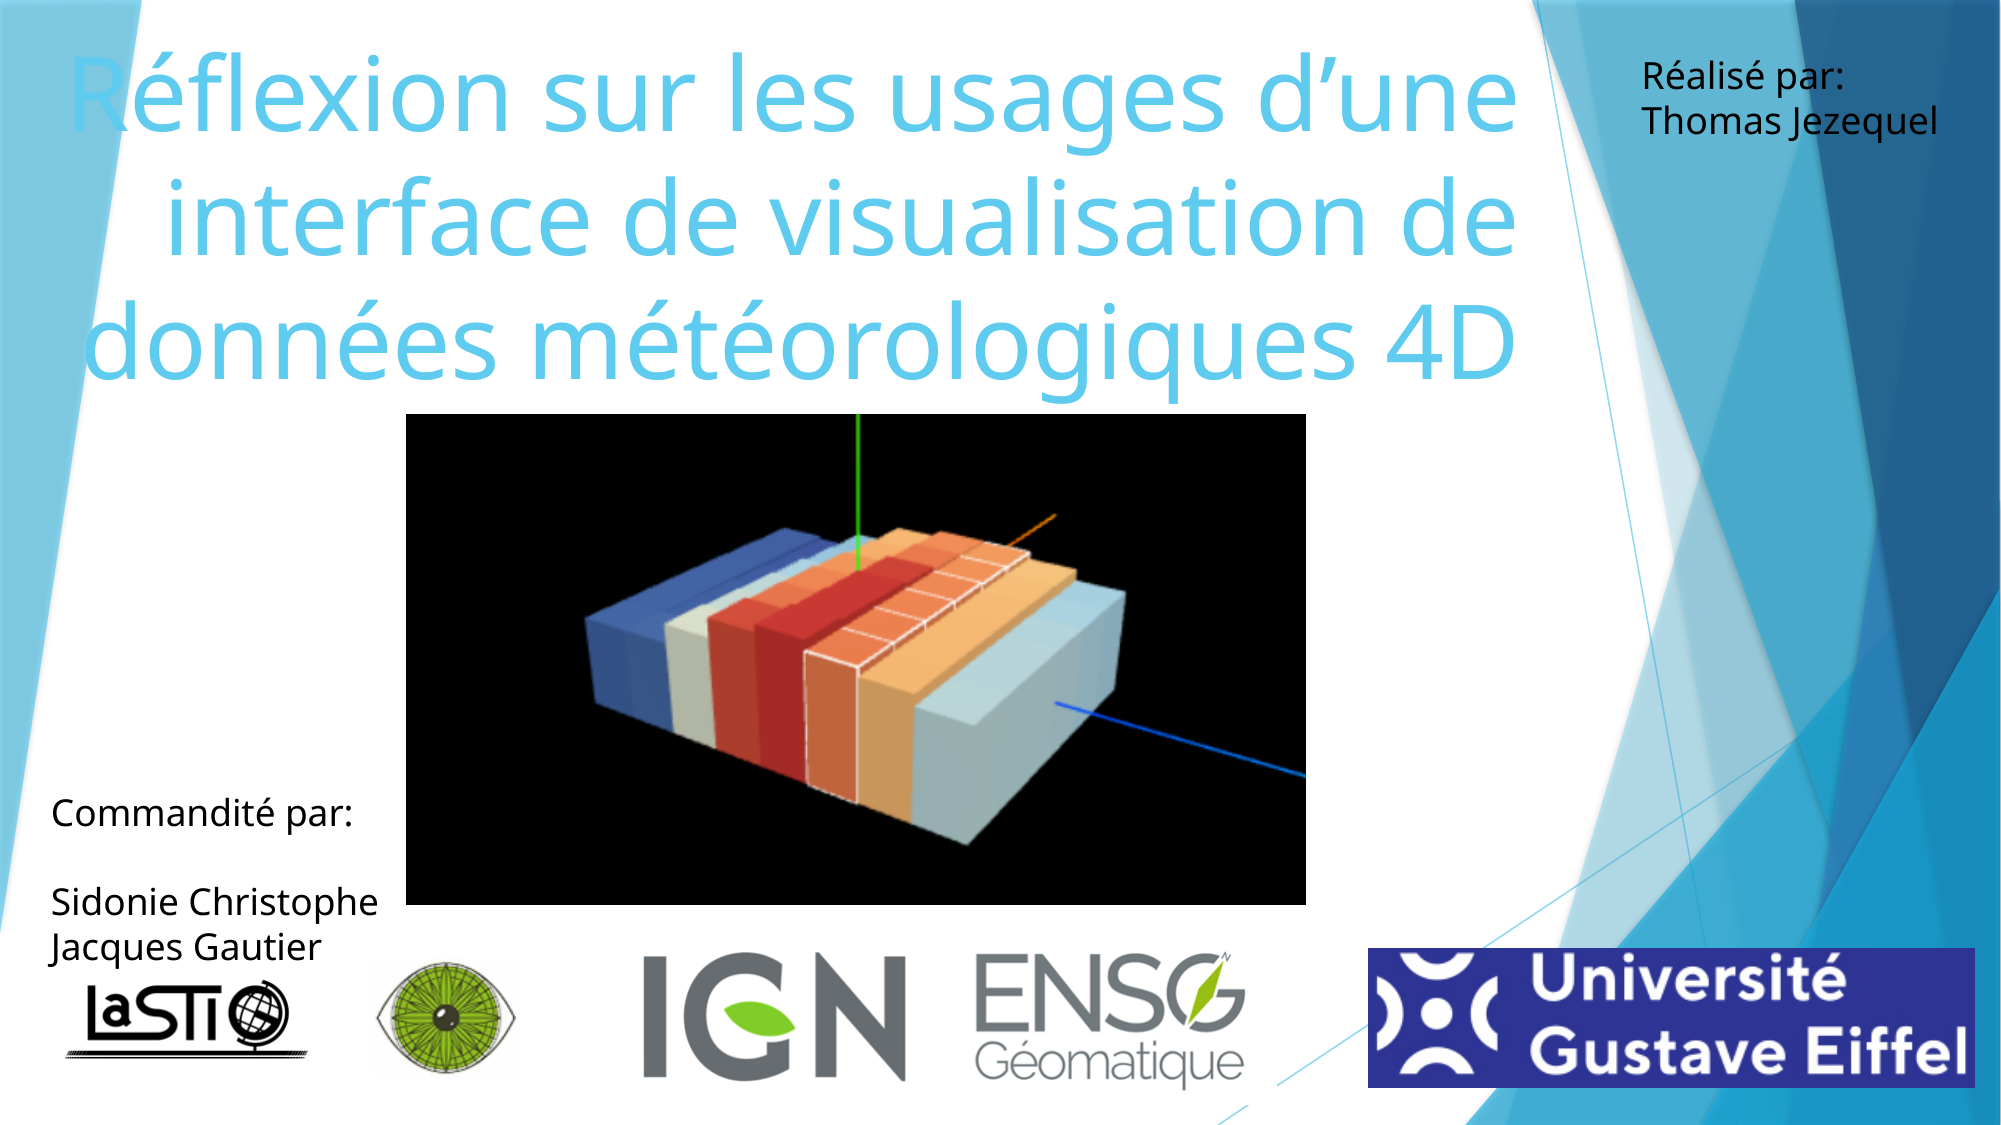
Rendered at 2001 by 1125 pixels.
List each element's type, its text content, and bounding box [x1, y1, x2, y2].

picture [609, 931, 1277, 1106]
title Réflexion sur les usages d’une interface de visualisation de données météorologiques 4D [35, 16, 1536, 408]
picture [405, 413, 1307, 906]
text_box Réalisé par: Thomas Jezequel [1626, 44, 2000, 166]
picture [61, 976, 311, 1061]
text_box Commandité par: Sidonie Christophe Jacques Gautier [35, 782, 487, 977]
picture [373, 957, 519, 1079]
picture [1367, 947, 1975, 1088]
